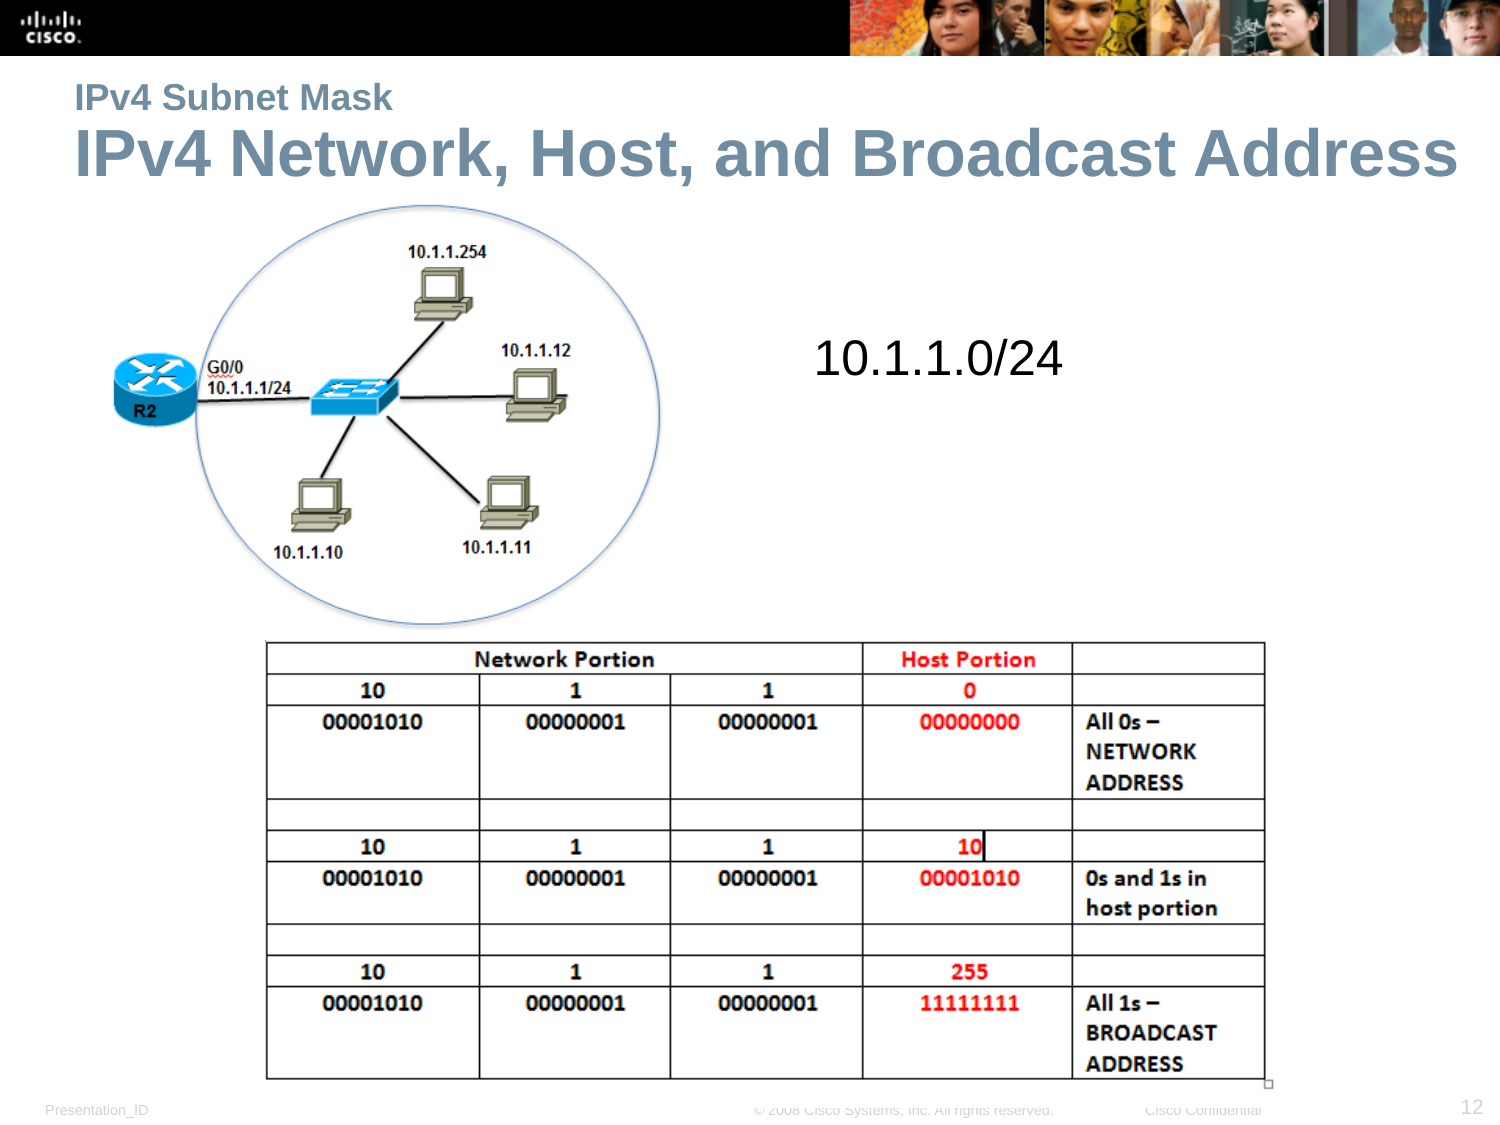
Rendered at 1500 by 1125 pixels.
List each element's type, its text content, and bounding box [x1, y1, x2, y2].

picture [264, 640, 1308, 1109]
title IPv4 Subnet Mask IPv4 Network, Host, and Broadcast Address [61, 59, 1500, 198]
picture [0, 0, 1500, 56]
picture [104, 187, 731, 631]
text_box 10.1.1.0/24 [736, 324, 1203, 394]
